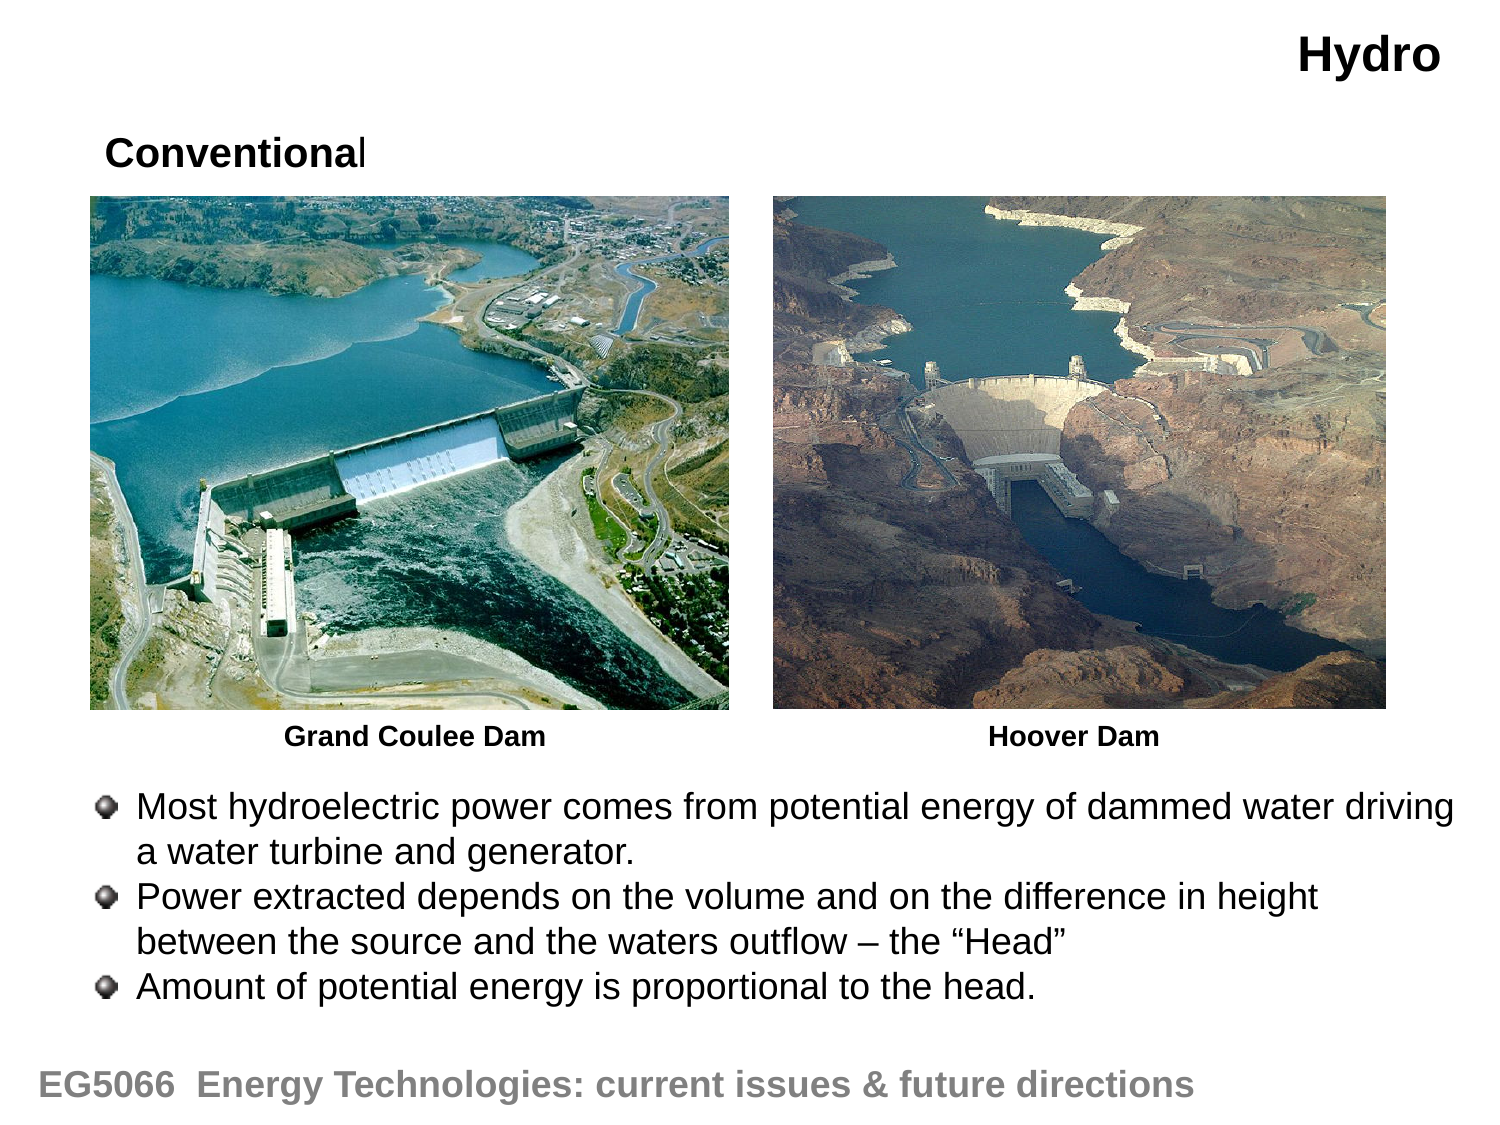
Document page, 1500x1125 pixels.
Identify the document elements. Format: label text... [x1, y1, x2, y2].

picture [91, 971, 118, 999]
text_box Conventional [89, 118, 382, 184]
picture [773, 195, 1386, 709]
text_box EG5066 Energy Technologies: current issues & future directions [23, 1052, 1313, 1113]
picture [91, 791, 118, 819]
text_box Hydro [1282, 14, 1457, 89]
text_box Most hydroelectric power comes from potential energy of dammed water driving a water turbine and generator. Power extracted depends on the volume and on the difference in height between the source and the waters outflow – the “Head” Amount of potential energy is proportional to the head. [76, 775, 1483, 1015]
picture [90, 195, 729, 711]
text_box Hoover Dam [973, 717, 1186, 760]
picture [91, 881, 118, 909]
text_box Grand Coulee Dam [268, 719, 562, 760]
